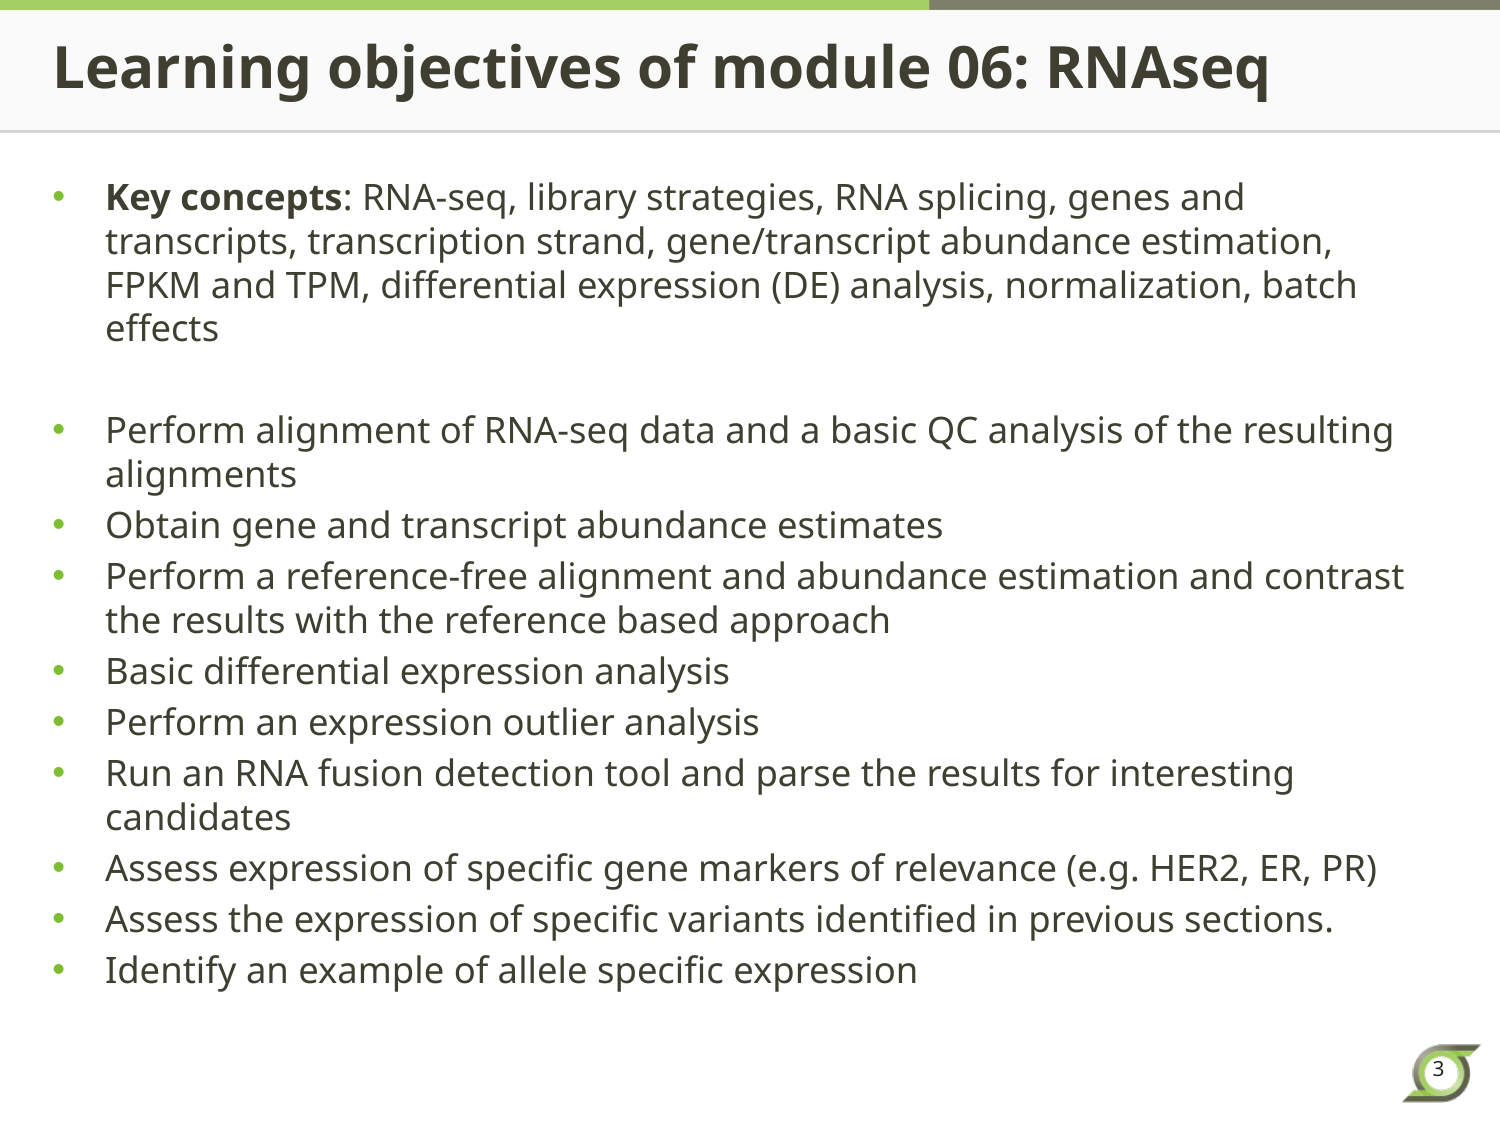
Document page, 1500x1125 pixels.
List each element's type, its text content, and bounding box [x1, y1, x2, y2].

title Learning objectives of module 06: RNAseq [37, 18, 1454, 112]
list Key concepts: RNA-seq, library strategies, RNA splicing, genes and transcripts, transcription strand, gene/transcript abundance estimation, FPKM and TPM, differential expression (DE) analysis, normalization, batch effects Perform alignment of RNA-seq data and a basic QC analysis of the resulting alignments Obtain gene and transcript abundance estimates Perform a reference-free alignment and abundance estimation and contrast the results with the reference based approach Basic differential expression analysis Perform an expression outlier analysis Run an RNA fusion detection tool and parse the results for interesting candidates Assess expression of specific gene markers of relevance (e.g. HER2, ER, PR) Assess the expression of specific variants identified in previous sections. Identify an example of allele specific expression [37, 166, 1454, 1007]
